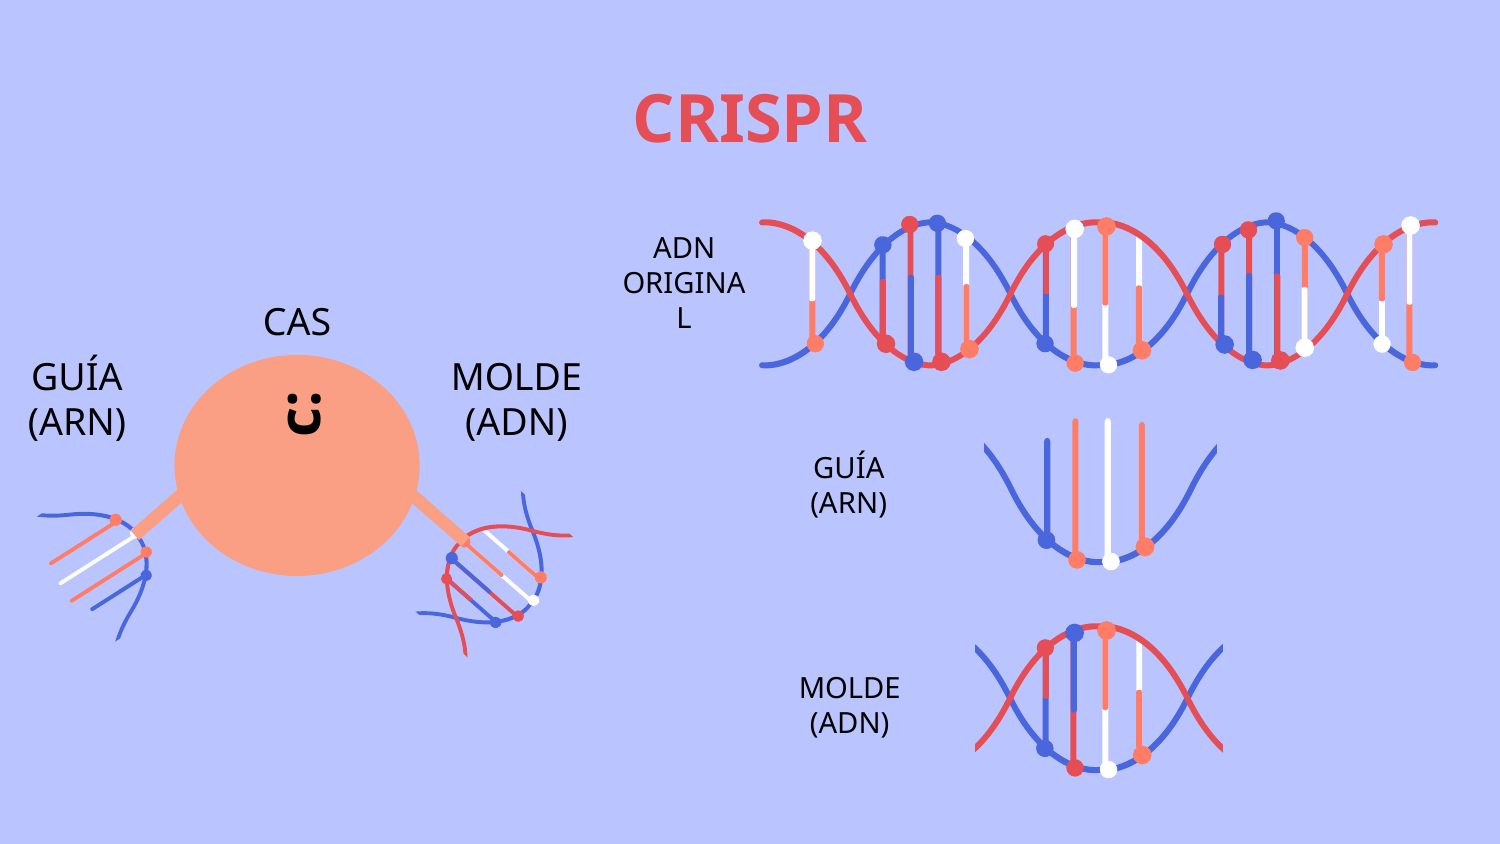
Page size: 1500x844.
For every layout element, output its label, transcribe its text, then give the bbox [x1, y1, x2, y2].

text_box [744, 598, 1454, 826]
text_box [758, 212, 1439, 376]
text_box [753, 389, 1448, 621]
title CRISPR [116, 60, 1385, 155]
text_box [0, 276, 618, 812]
text_box ADN ORIGINAL [601, 238, 753, 325]
